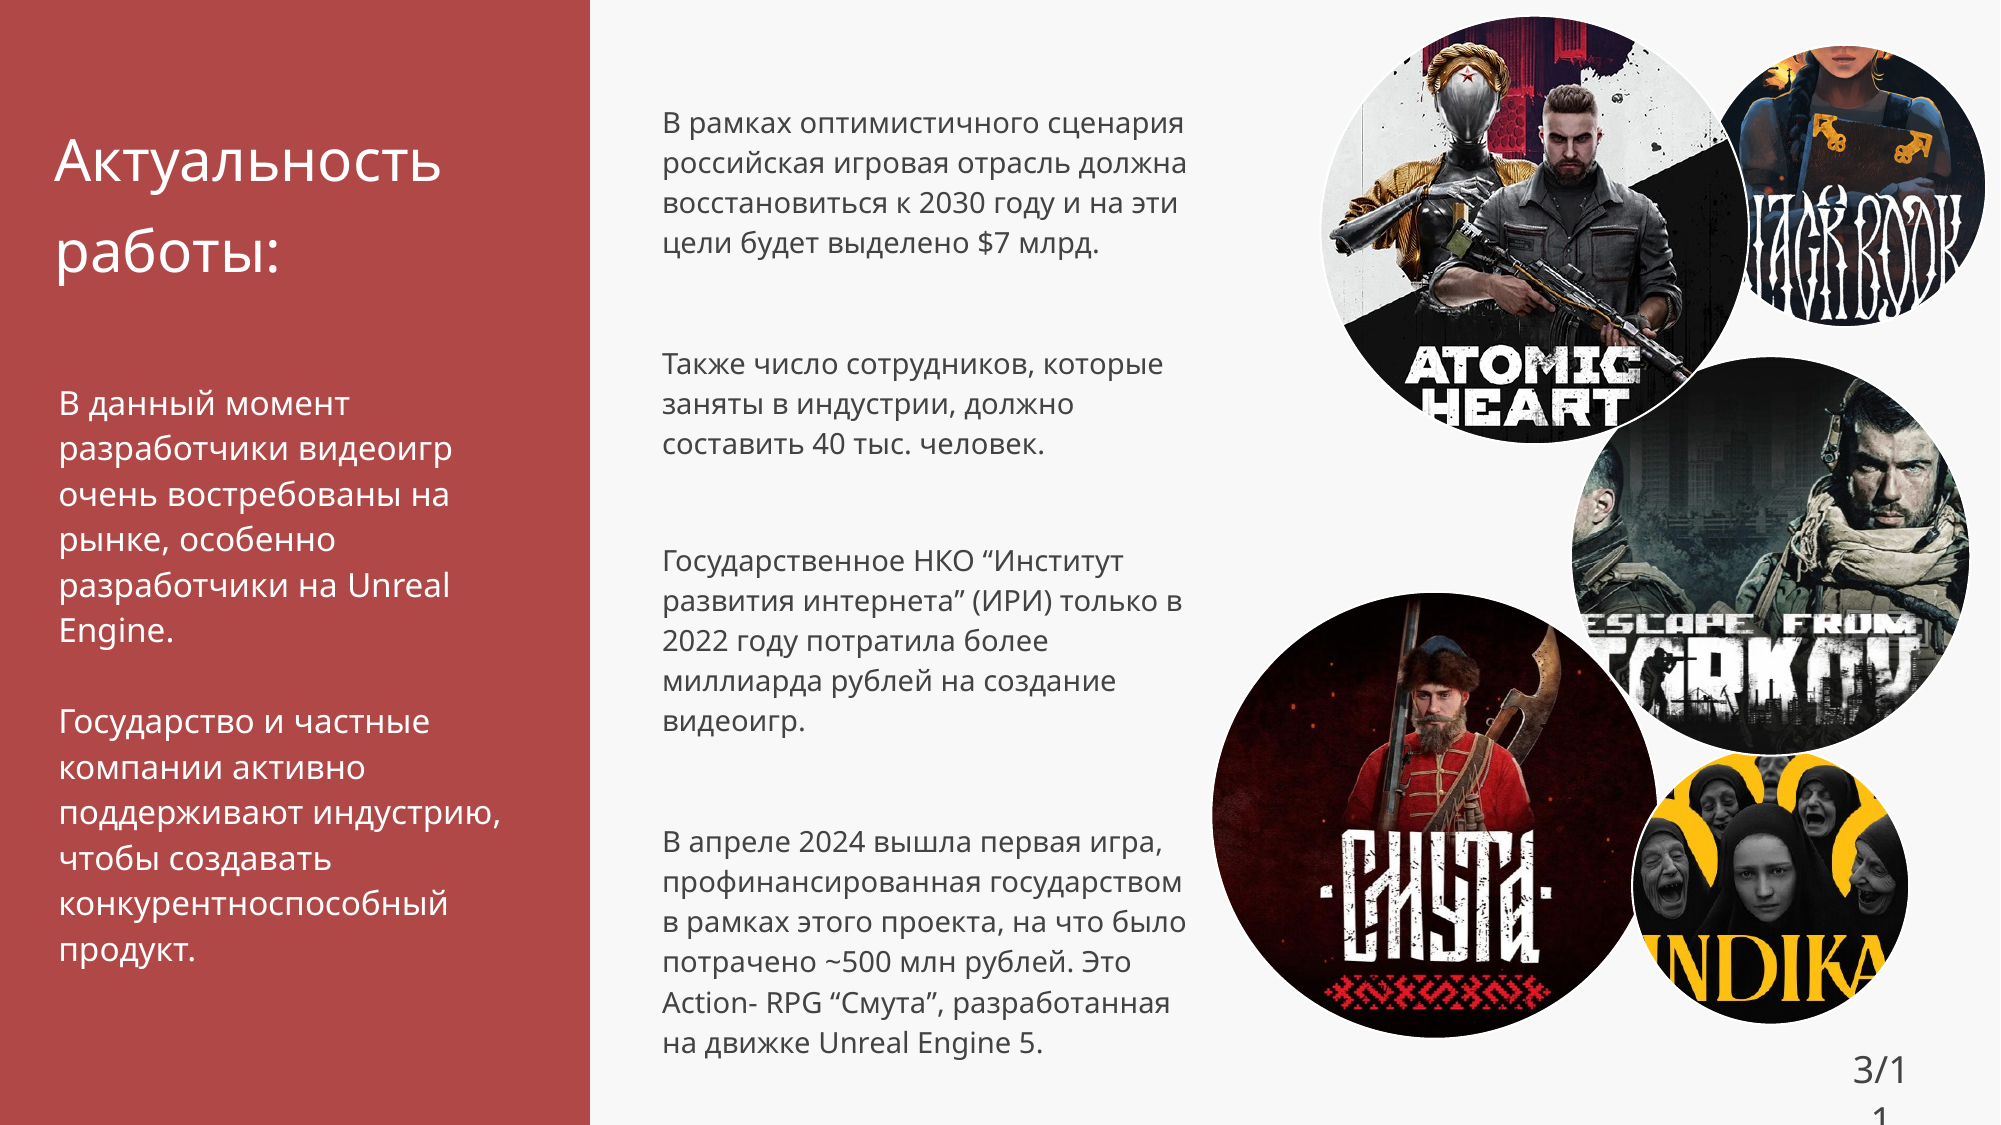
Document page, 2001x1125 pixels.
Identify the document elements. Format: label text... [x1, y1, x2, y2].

text_box Государственное НКО “Институт развития интернета” (ИРИ) только в 2022 году потратила более миллиарда рублей на создание видеоигр. В апреле 2024 вышла первая игра, профинансированная государством в рамках этого проекта, на что было потрачено ~500 млн рублей. Это Action- RPG “Смута”, разработанная на движке Unreal Engine 5. [662, 536, 1198, 1059]
text_box [0, 0, 591, 1125]
text_box [1210, 590, 1659, 1040]
text_box [1631, 753, 1911, 1026]
text_box [1720, 43, 1988, 329]
text_box [1569, 355, 1972, 757]
text_box В рамках оптимистичного сценария российская игровая отрасль должна восстановиться к 2030 году и на эти цели будет выделено $7 млрд. Также число сотрудников, которые заняты в индустрии, должно составить 40 тыс. человек. [662, 99, 1198, 501]
text_box Актуальность работы: [54, 112, 525, 285]
text_box В данный момент разработчики видеоигр очень востребованы на рынке, особенно разработчики на Unreal Engine. Государство и частные компании активно поддерживают индустрию, чтобы создавать конкурентноспособный продукт. [58, 376, 503, 968]
text_box 3/11 [1845, 1038, 1918, 1125]
text_box [1319, 14, 1750, 446]
